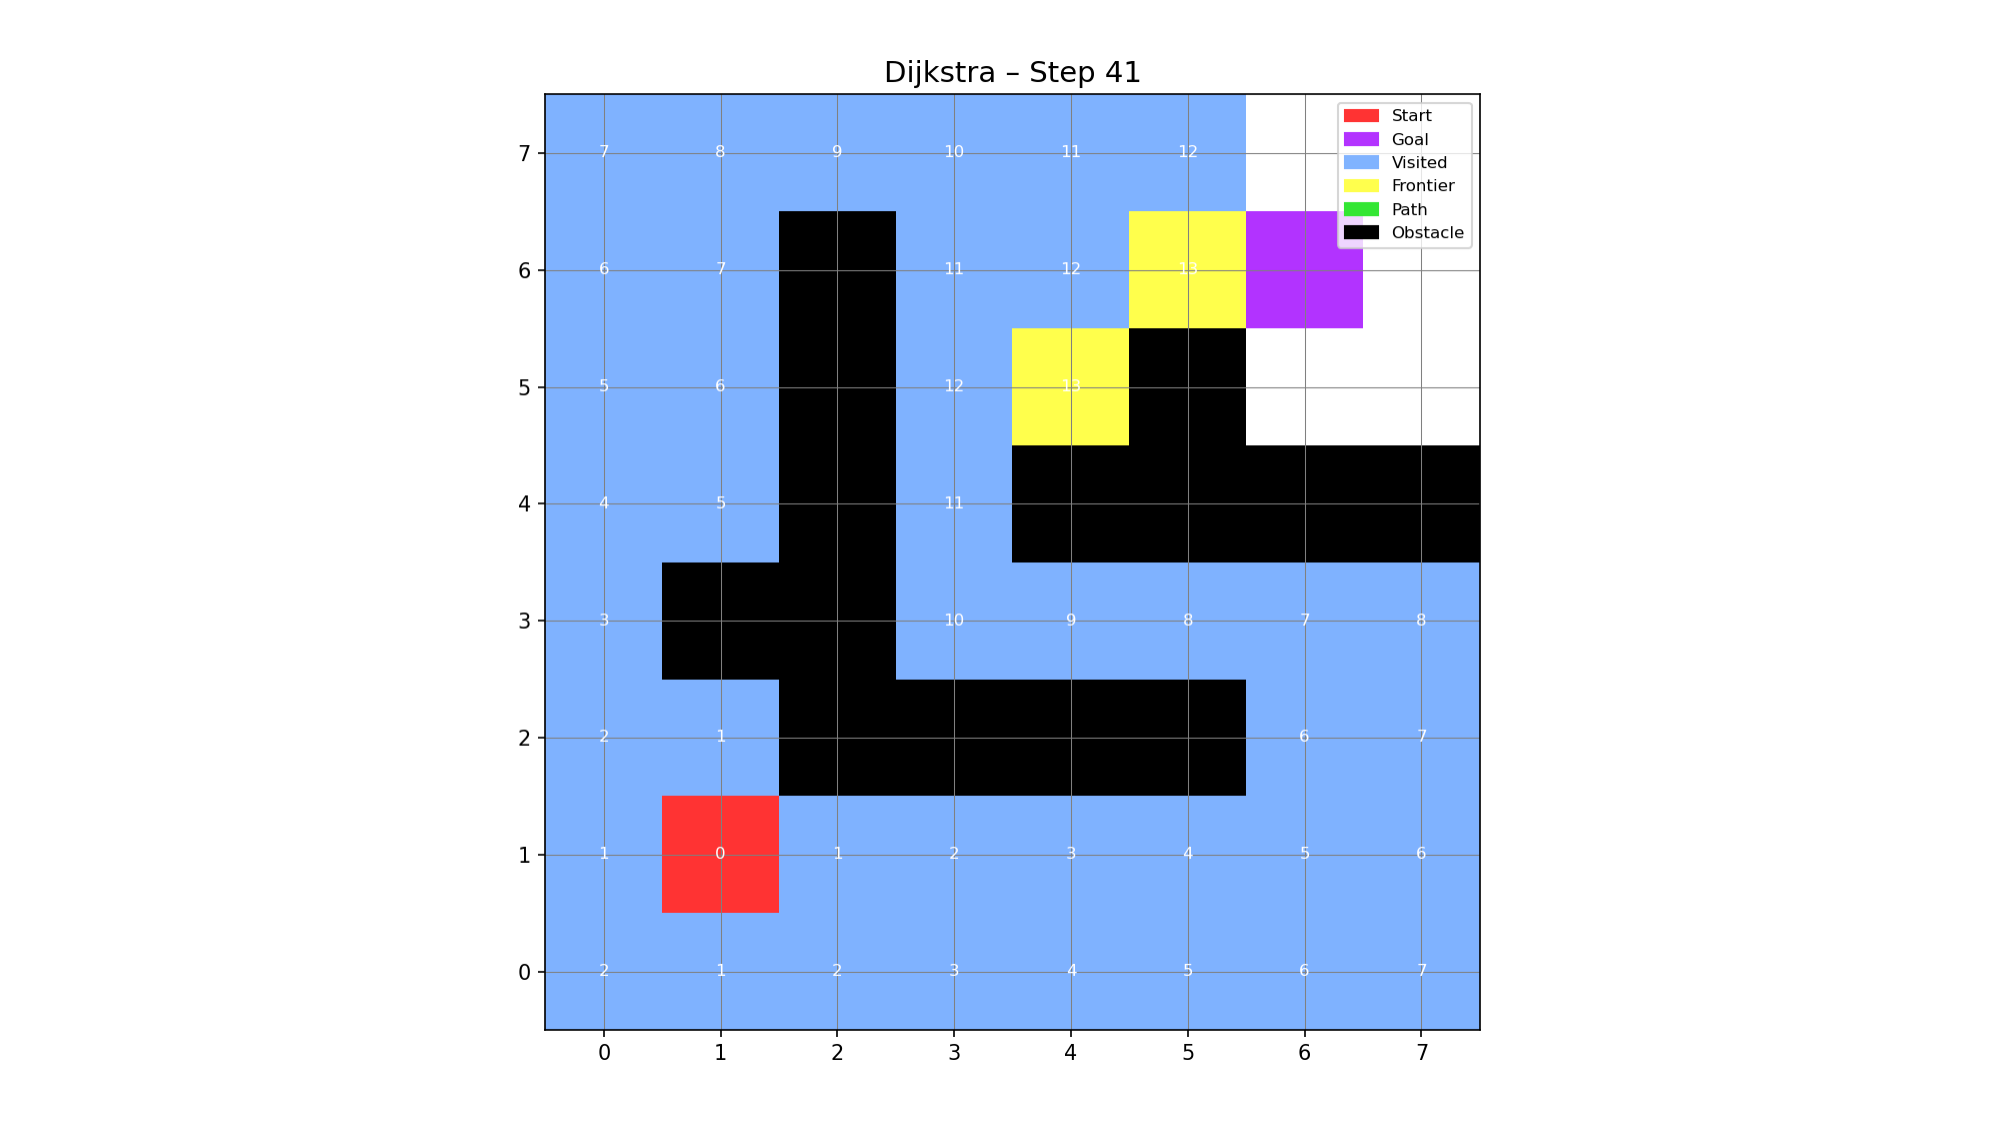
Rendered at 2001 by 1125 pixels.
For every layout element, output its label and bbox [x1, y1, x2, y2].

picture [474, 37, 1526, 1088]
